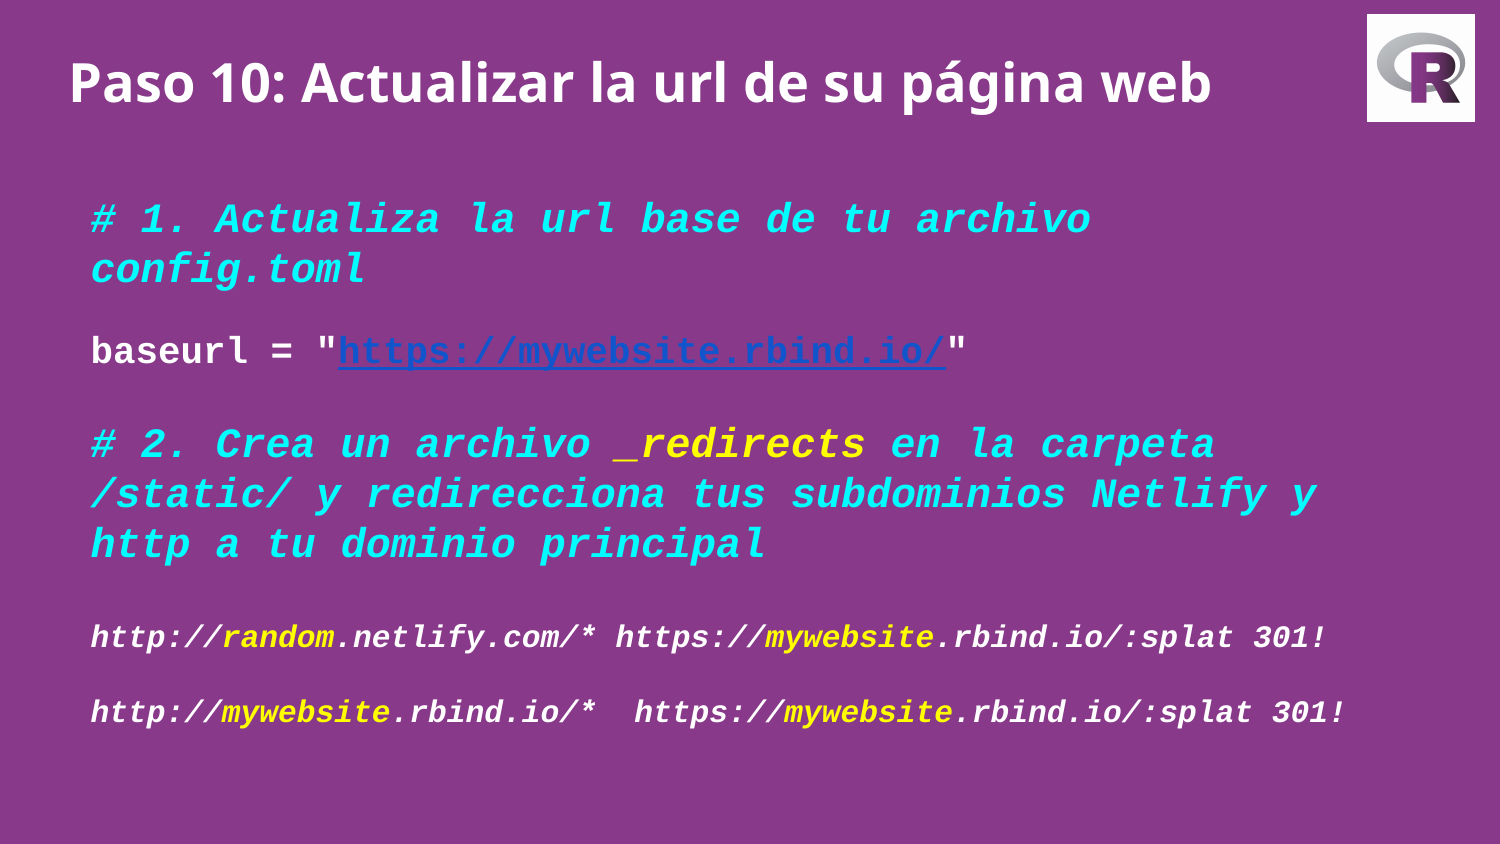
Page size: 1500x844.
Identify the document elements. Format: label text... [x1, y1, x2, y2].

picture [145, 576, 394, 678]
picture [1367, 14, 1475, 122]
title Paso 10: Actualizar la url de su página web [53, 33, 1294, 134]
text_box # 1. Actualiza la url base de tu archivo config.toml baseurl = "https://mywebsite.rbind.io/" # 2. Crea un archivo _redirects en la carpeta /static/ y redirecciona tus subdominios Netlify y http a tu dominio principal http://random.netlify.com/* https://mywebsite.rbind.io/:splat 301! http://mywebsite.rbind.io/* https://mywebsite.rbind.io/:splat 301! [75, 175, 1377, 778]
